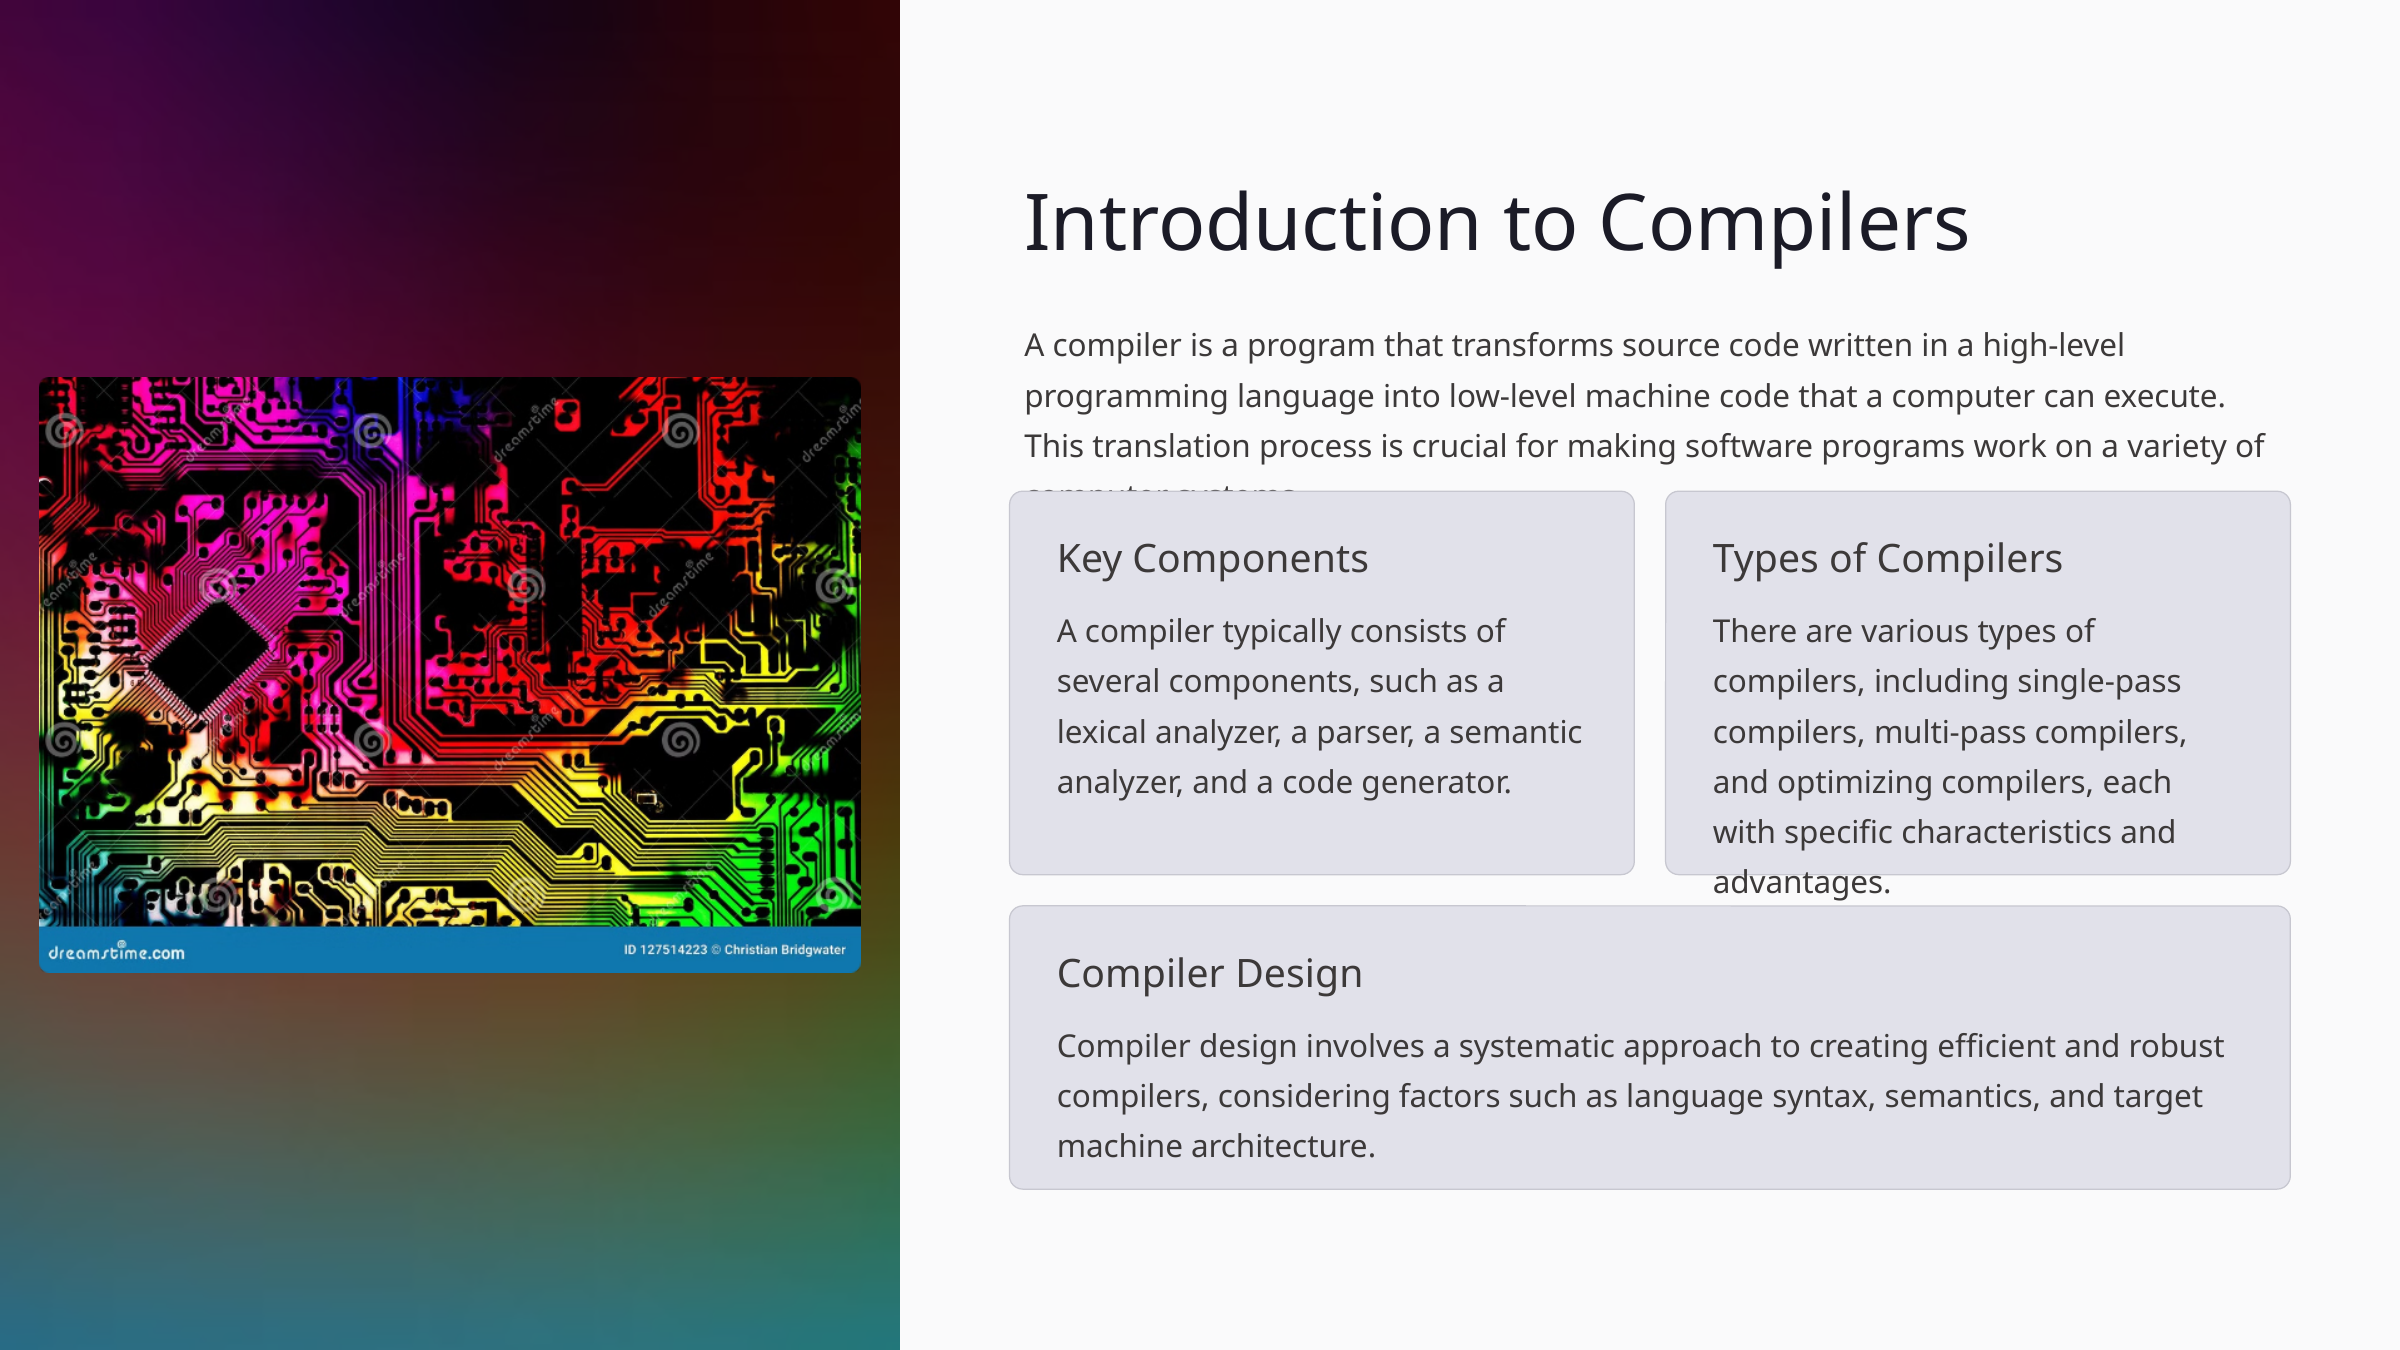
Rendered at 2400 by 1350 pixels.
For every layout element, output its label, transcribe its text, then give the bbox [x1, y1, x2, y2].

text_box Compiler Design [1042, 938, 1434, 988]
text_box A compiler is a program that transforms source code written in a high-level programming language into low-level machine code that a computer can execute. This translation process is crucial for making software programs work on a variety of computer systems. [1009, 305, 2291, 456]
text_box [900, 0, 2400, 1350]
text_box [1665, 491, 2291, 875]
text_box Introduction to Compilers [1009, 160, 1929, 259]
text_box Key Components [1042, 523, 1434, 573]
text_box A compiler typically consists of several components, such as a lexical analyzer, a parser, a semantic analyzer, and a code generator. [1042, 591, 1602, 792]
text_box There are various types of compilers, including single-pass compilers, multi-pass compilers, and optimizing compilers, each with specific characteristics and advantages. [1698, 591, 2258, 843]
text_box [1009, 491, 1635, 875]
text_box Compiler design involves a systematic approach to creating efficient and robust compilers, considering factors such as language syntax, semantics, and target machine architecture. [1042, 1006, 2258, 1157]
text_box Types of Compilers [1698, 523, 2090, 573]
text_box [1009, 905, 2291, 1190]
picture [0, 0, 900, 1350]
